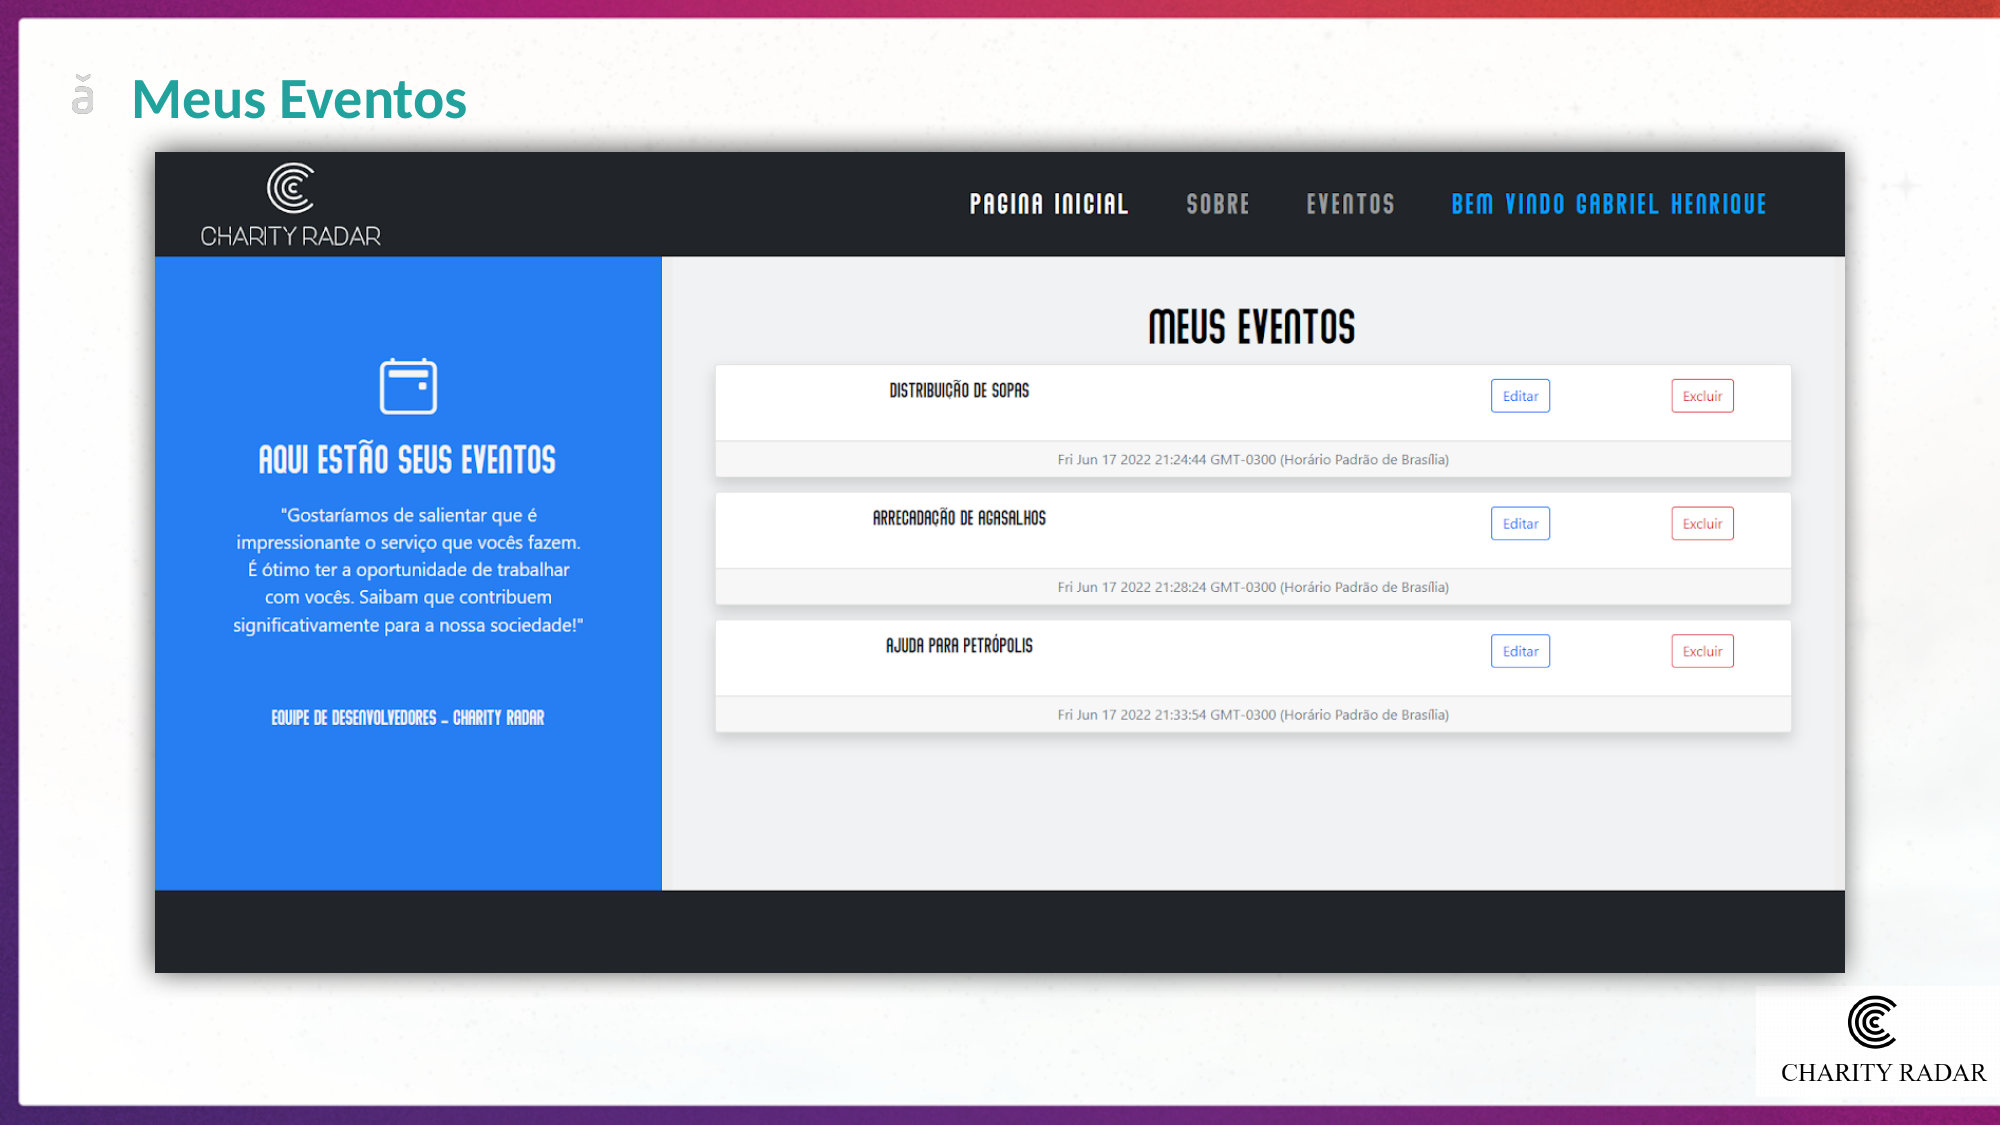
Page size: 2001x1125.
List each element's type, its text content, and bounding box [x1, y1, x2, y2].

text_box Meus Eventos [124, 66, 1163, 165]
picture [0, 0, 2000, 1125]
